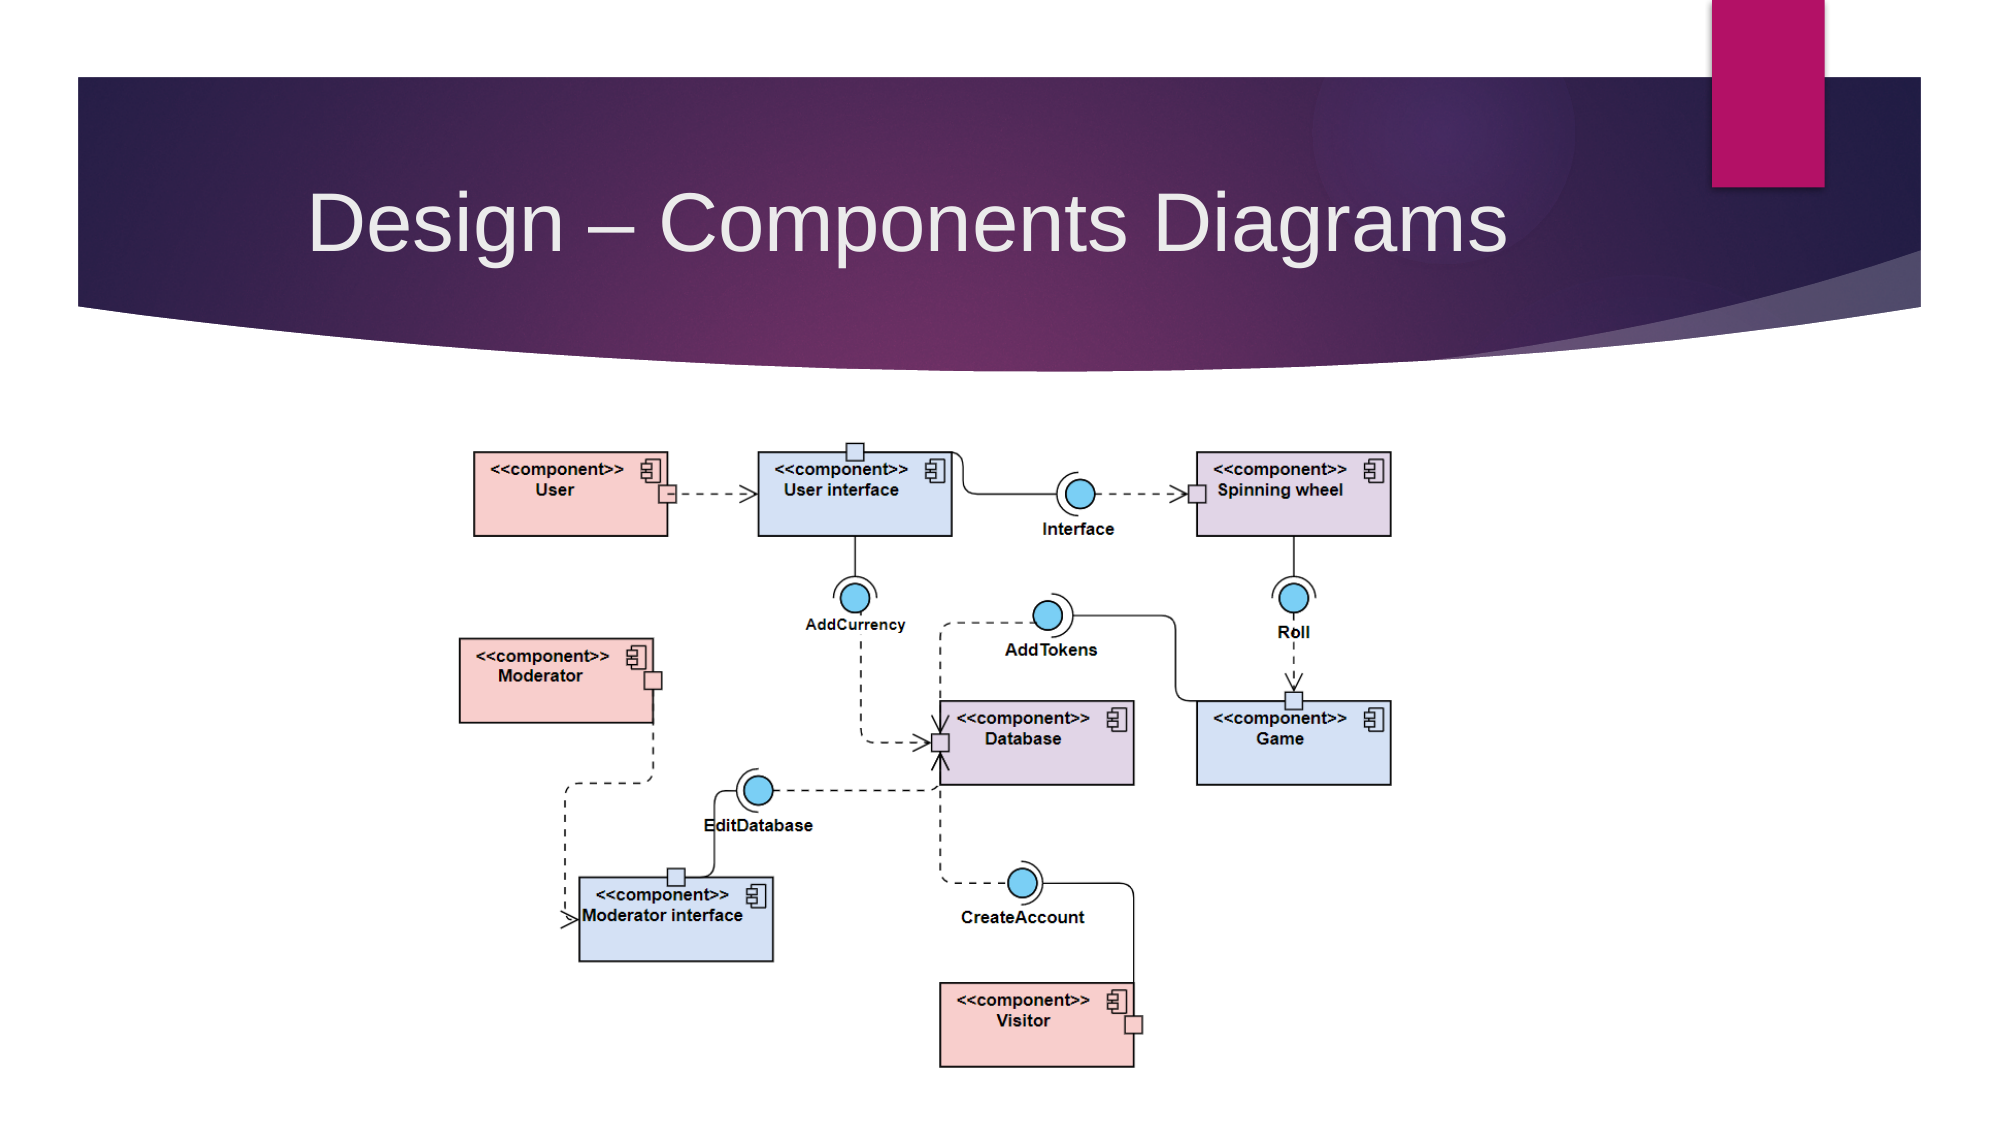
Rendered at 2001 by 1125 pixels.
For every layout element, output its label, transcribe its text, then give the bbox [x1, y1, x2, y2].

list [397, 380, 1498, 1106]
title Design – Components Diagrams [189, 159, 1627, 276]
